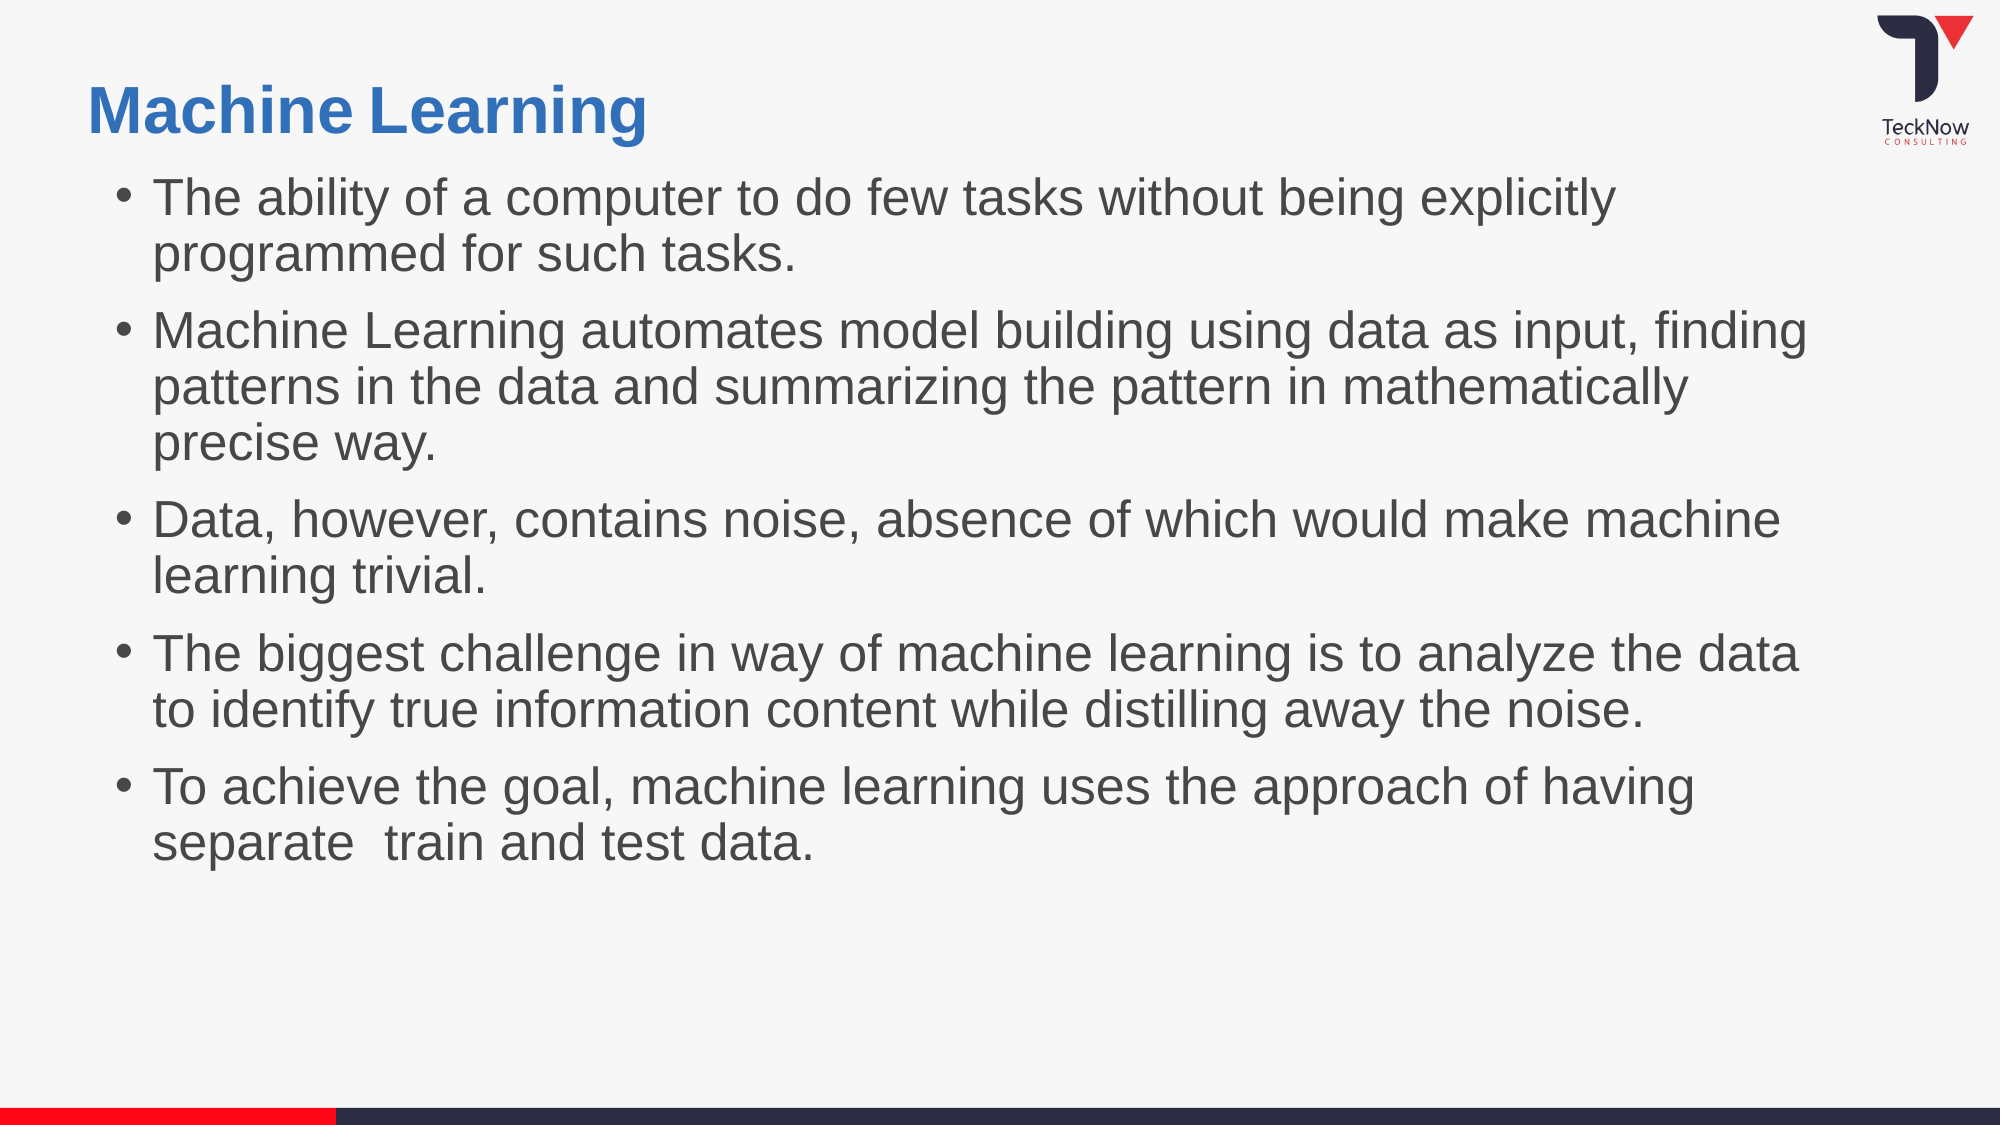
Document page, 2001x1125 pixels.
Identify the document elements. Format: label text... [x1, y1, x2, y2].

picture [1809, 0, 2000, 197]
list The ability of a computer to do few tasks without being explicitly programmed for such tasks. Machine Learning automates model building using data as input, finding patterns in the data and summarizing the pattern in mathematically precise way. Data, however, contains noise, absence of which would make machine learning trivial. The biggest challenge in way of machine learning is to analyze the data to identify true information content while distilling away the noise. To achieve the goal, machine learning uses the approach of having separate train and test data. [99, 162, 1825, 975]
title Machine Learning [72, 3, 1798, 221]
